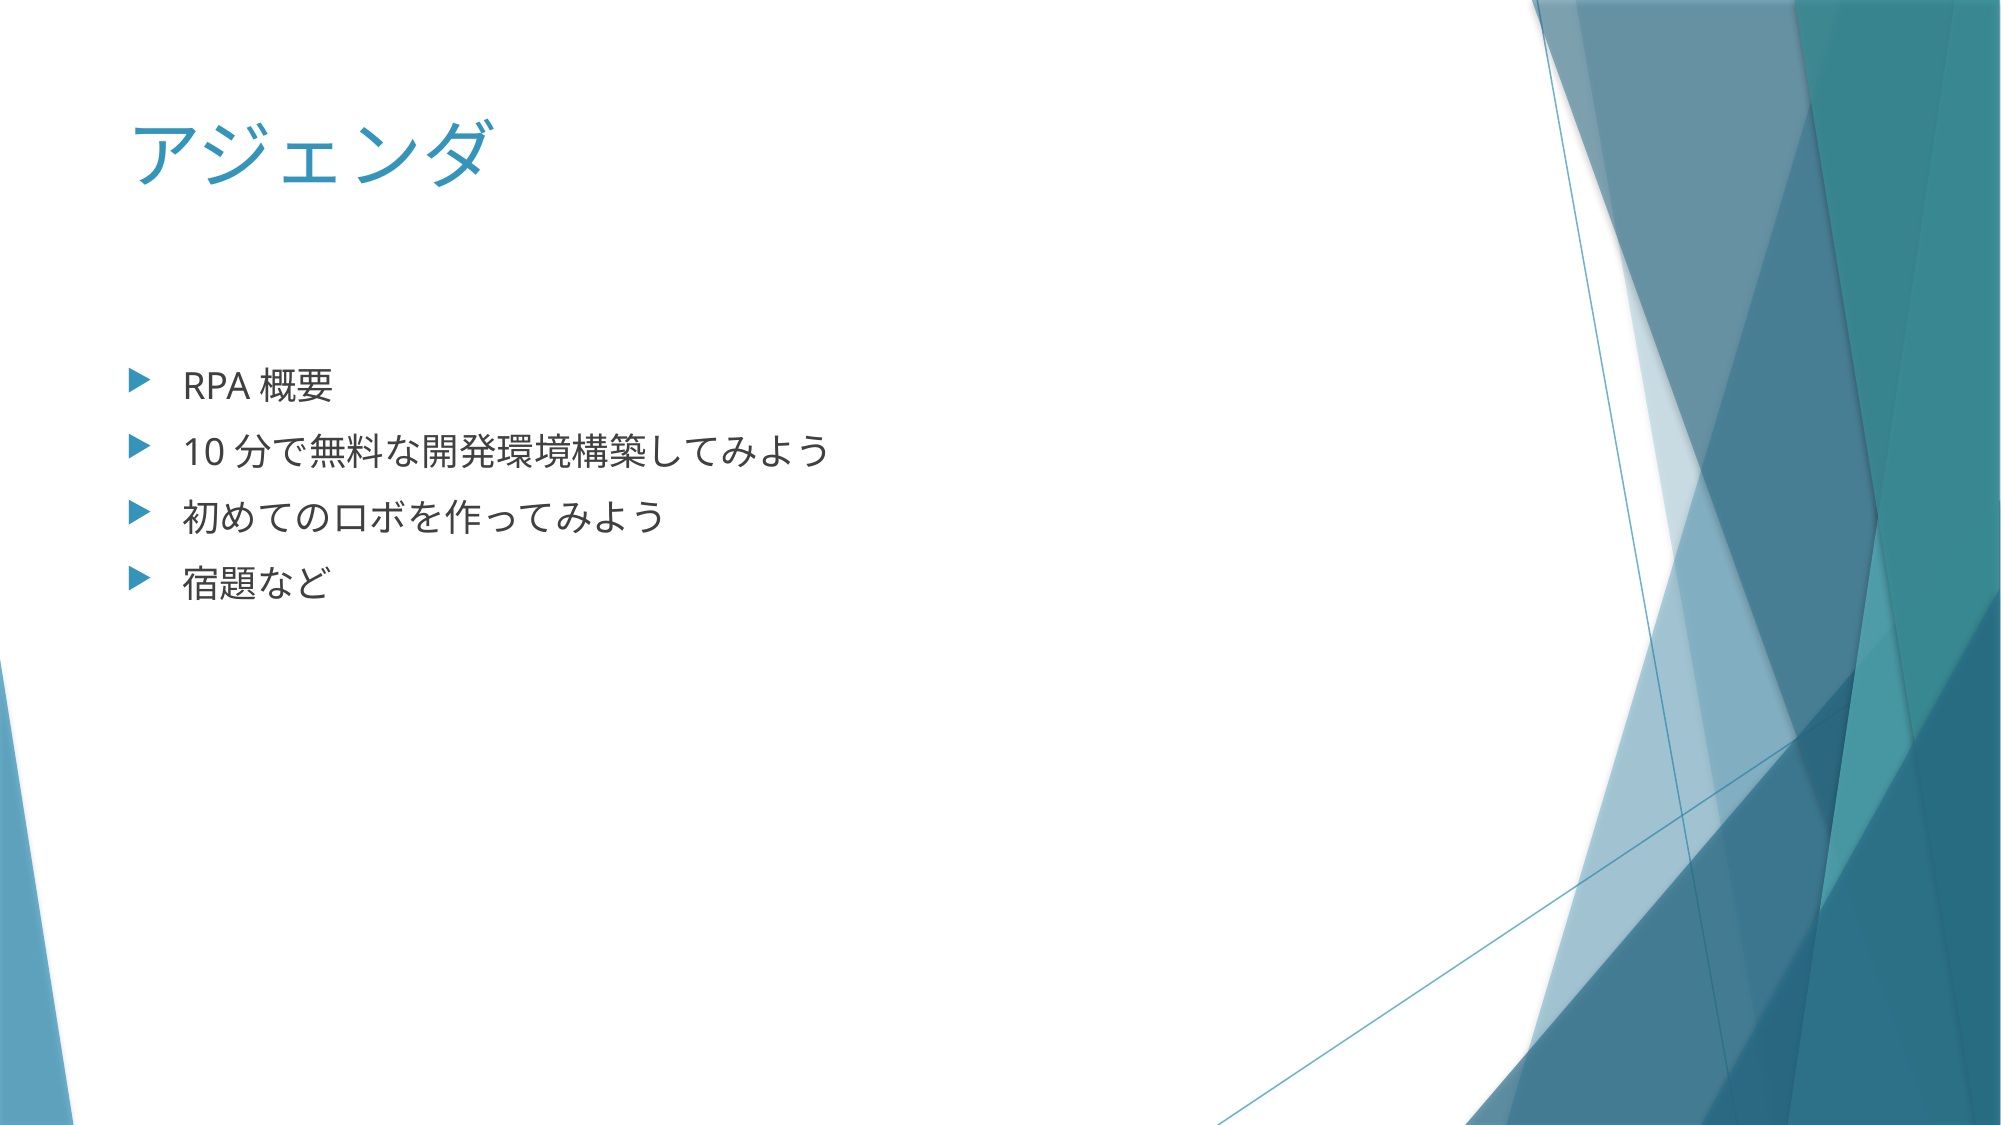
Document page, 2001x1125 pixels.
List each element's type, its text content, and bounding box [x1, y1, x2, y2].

title アジェンダ [111, 99, 1522, 317]
list RPA概要 10分で無料な開発環境構築してみよう 初めてのロボを作ってみよう 宿題など [111, 354, 1522, 992]
